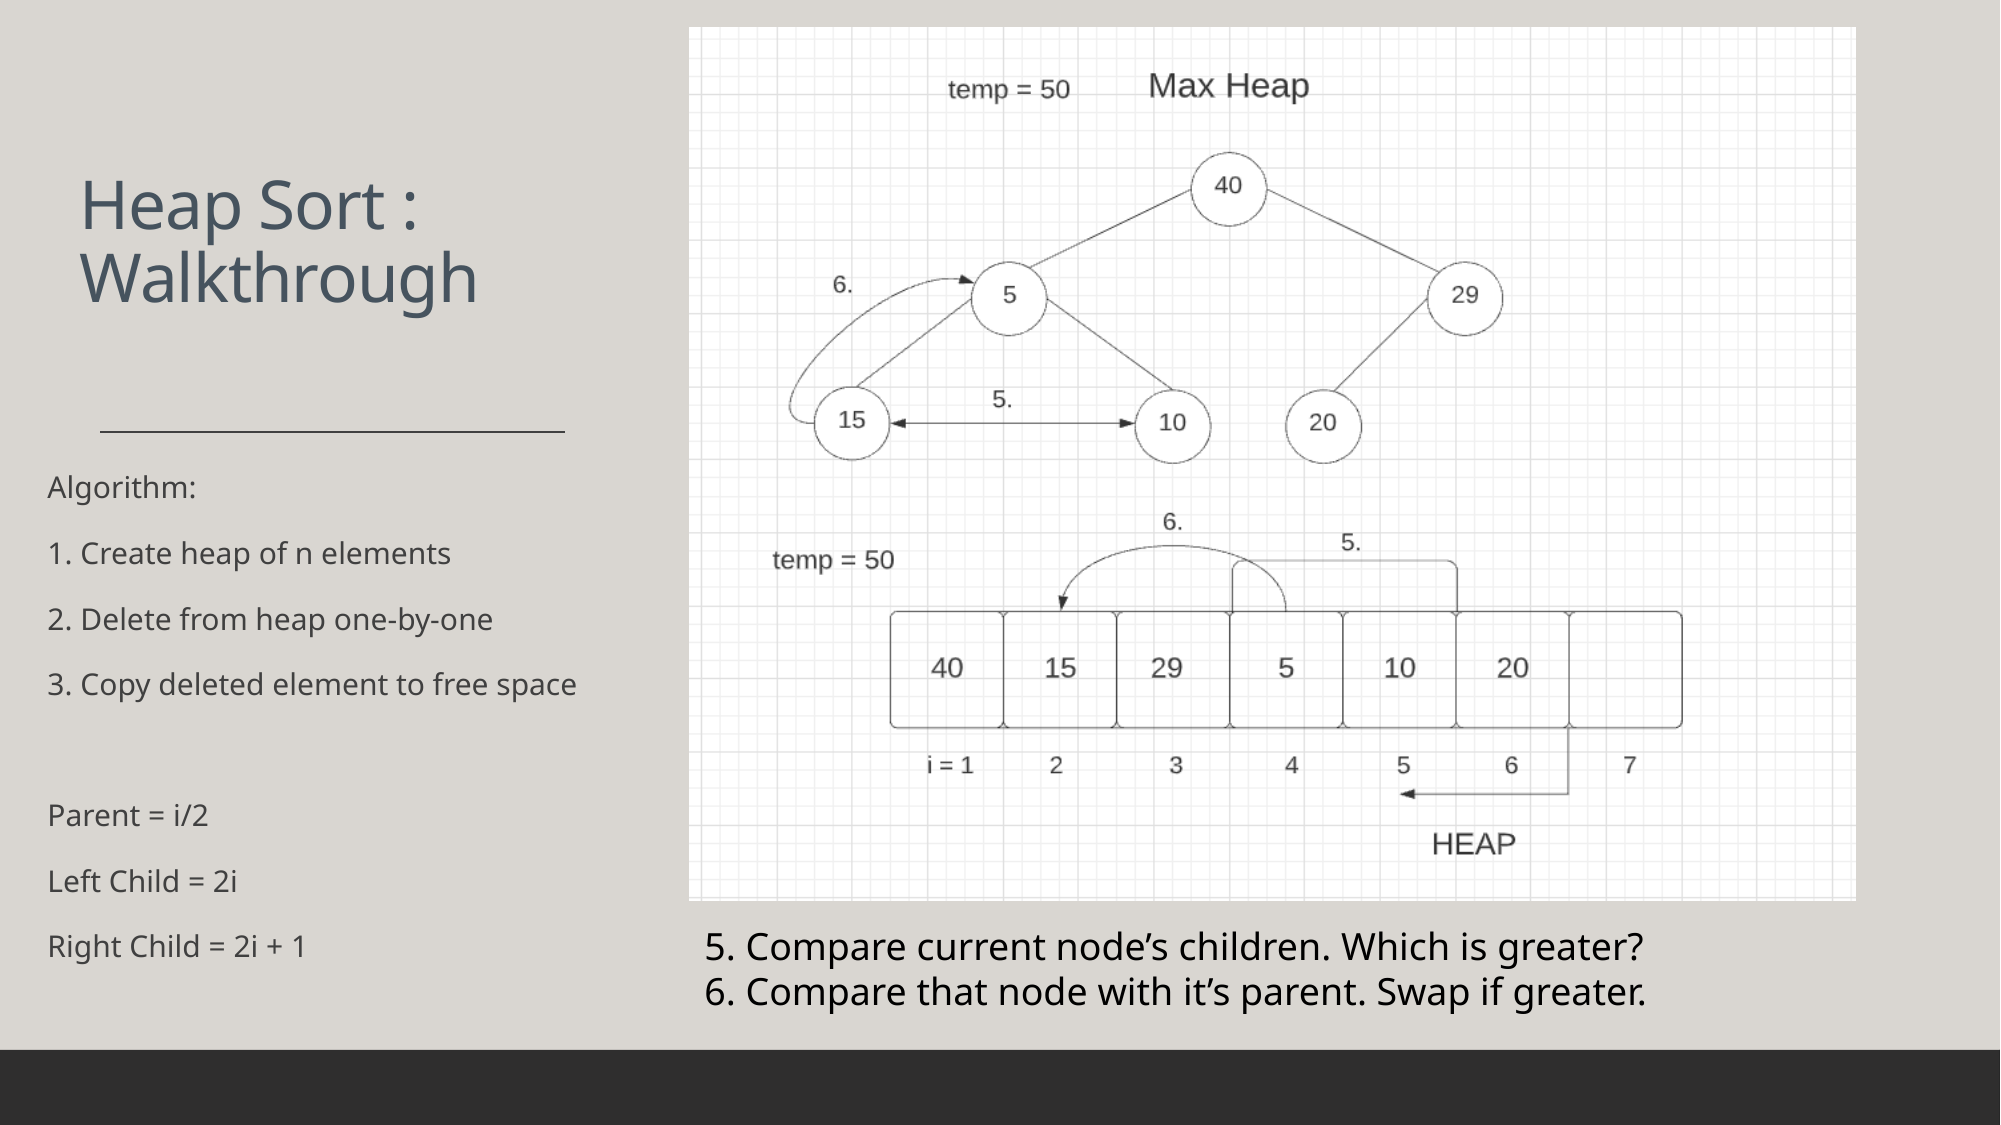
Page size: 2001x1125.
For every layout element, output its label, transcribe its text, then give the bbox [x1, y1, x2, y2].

picture [688, 26, 1856, 902]
text_box [0, 0, 2000, 1049]
title Heap Sort : Walkthrough [64, 156, 574, 458]
text_box [0, 1049, 2000, 1125]
list Algorithm: 1. Create heap of n elements 2. Delete from heap one-by-one 3. Copy deleted element to free space Parent = i/2 Left Child = 2i Right Child = 2i + 1 [32, 458, 587, 1002]
text_box 5. Compare current node’s children. Which is greater? 6. Compare that node with it’s parent. Swap if greater. [689, 915, 1856, 1021]
